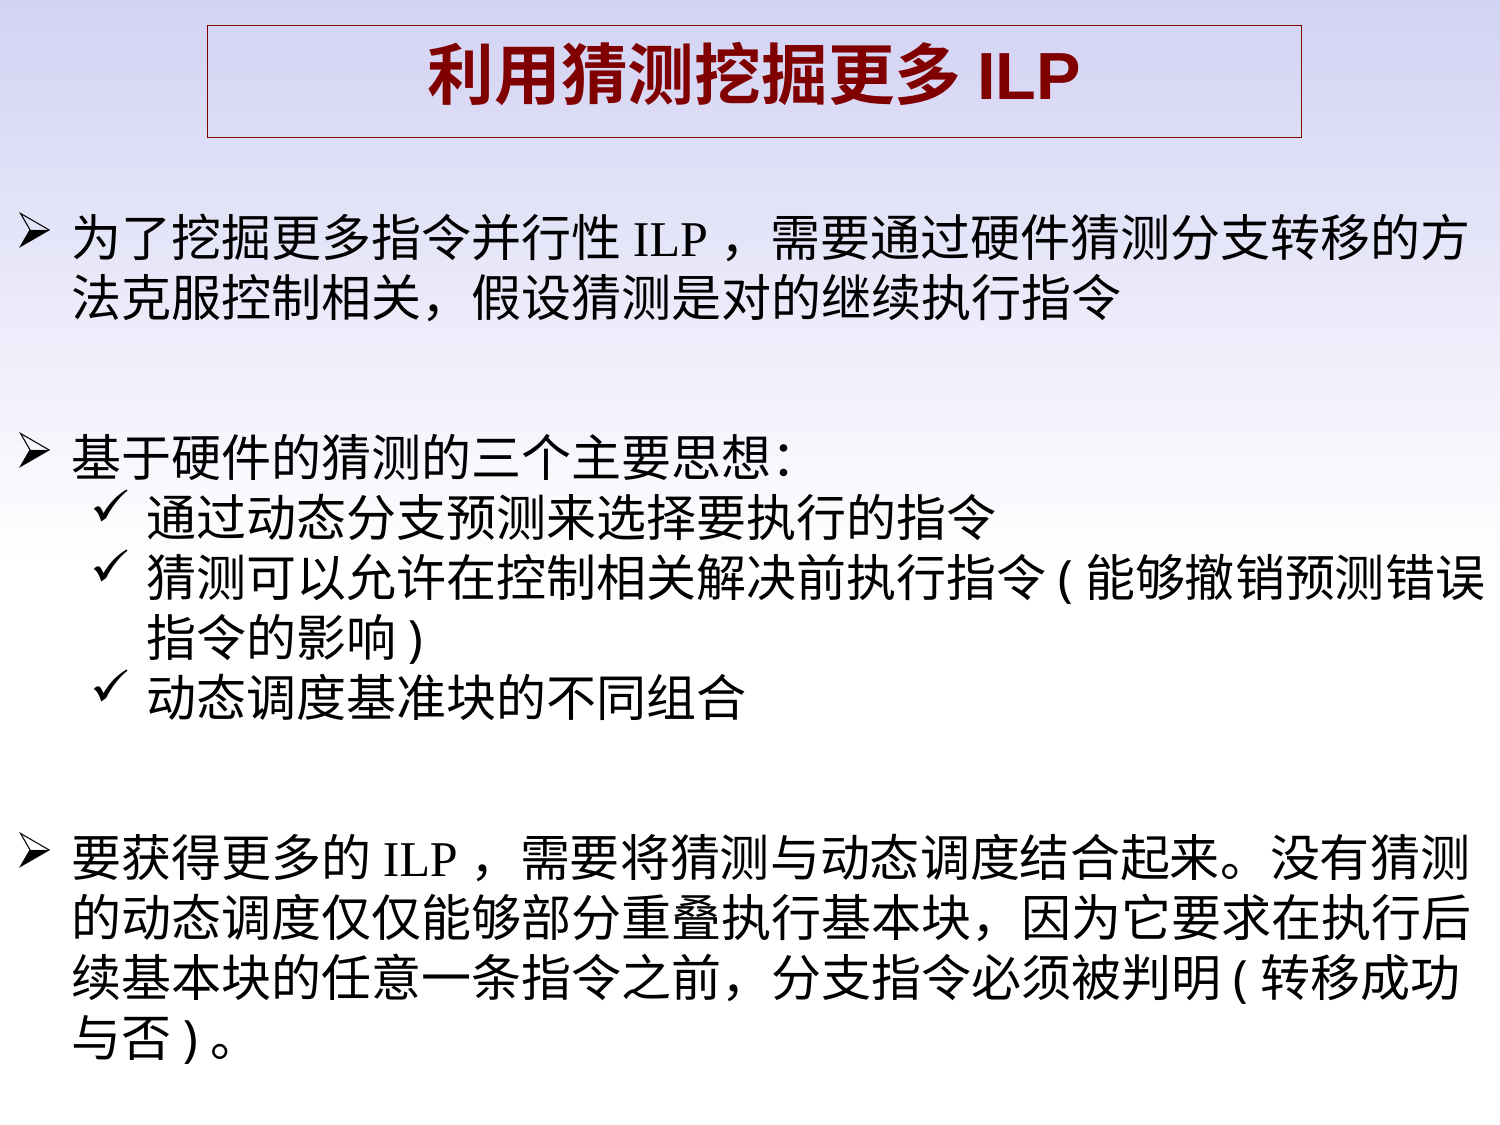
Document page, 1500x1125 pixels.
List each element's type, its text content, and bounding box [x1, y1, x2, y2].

text_box 利用猜测挖掘更多ILP [207, 25, 1302, 138]
text_box 为了挖掘更多指令并行性ILP，需要通过硬件猜测分支转移的方法克服控制相关，假设猜测是对的继续执行指令 基于硬件的猜测的三个主要思想： 通过动态分支预测来选择要执行的指令 猜测可以允许在控制相关解决前执行指令(能够撤销预测错误指令的影响) 动态调度基准块的不同组合 要获得更多的ILP，需要将猜测与动态调度结合起来。没有猜测的动态调度仅仅能够部分重叠执行基本块，因为它要求在执行后续基本块的任意一条指令之前，分支指令必须被判明(转移成功与否)。 [0, 199, 1500, 1074]
